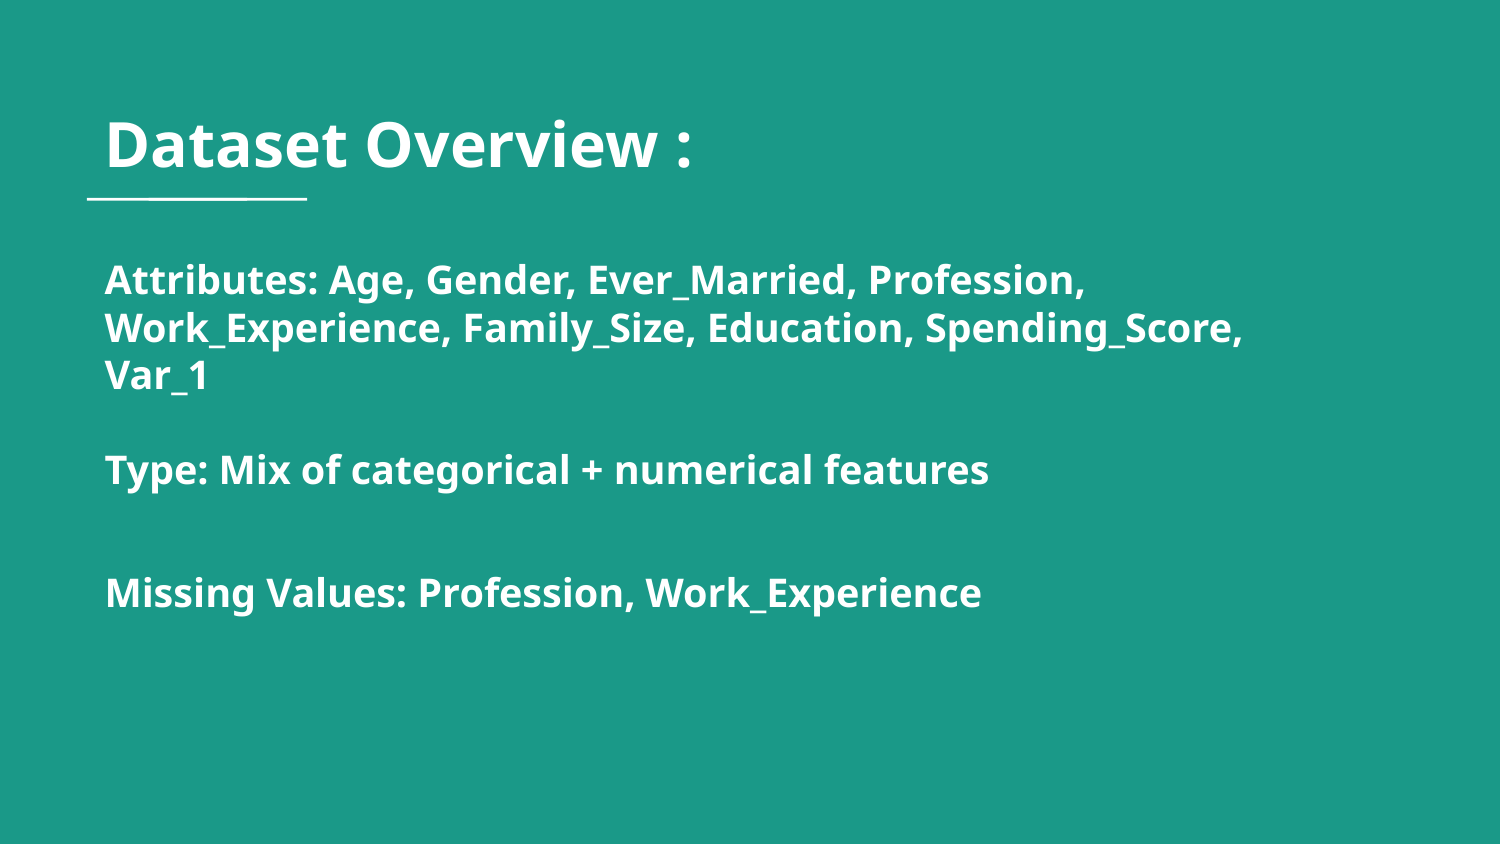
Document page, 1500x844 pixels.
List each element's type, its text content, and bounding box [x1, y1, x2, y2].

title Dataset Overview : Attributes: Age, Gender, Ever_Married, Profession, Work_Experience, Family_Size, Education, Spending_Score, Var_1 Type: Mix of categorical + numerical features Missing Values: Profession, Work_Experience [89, 90, 1351, 757]
